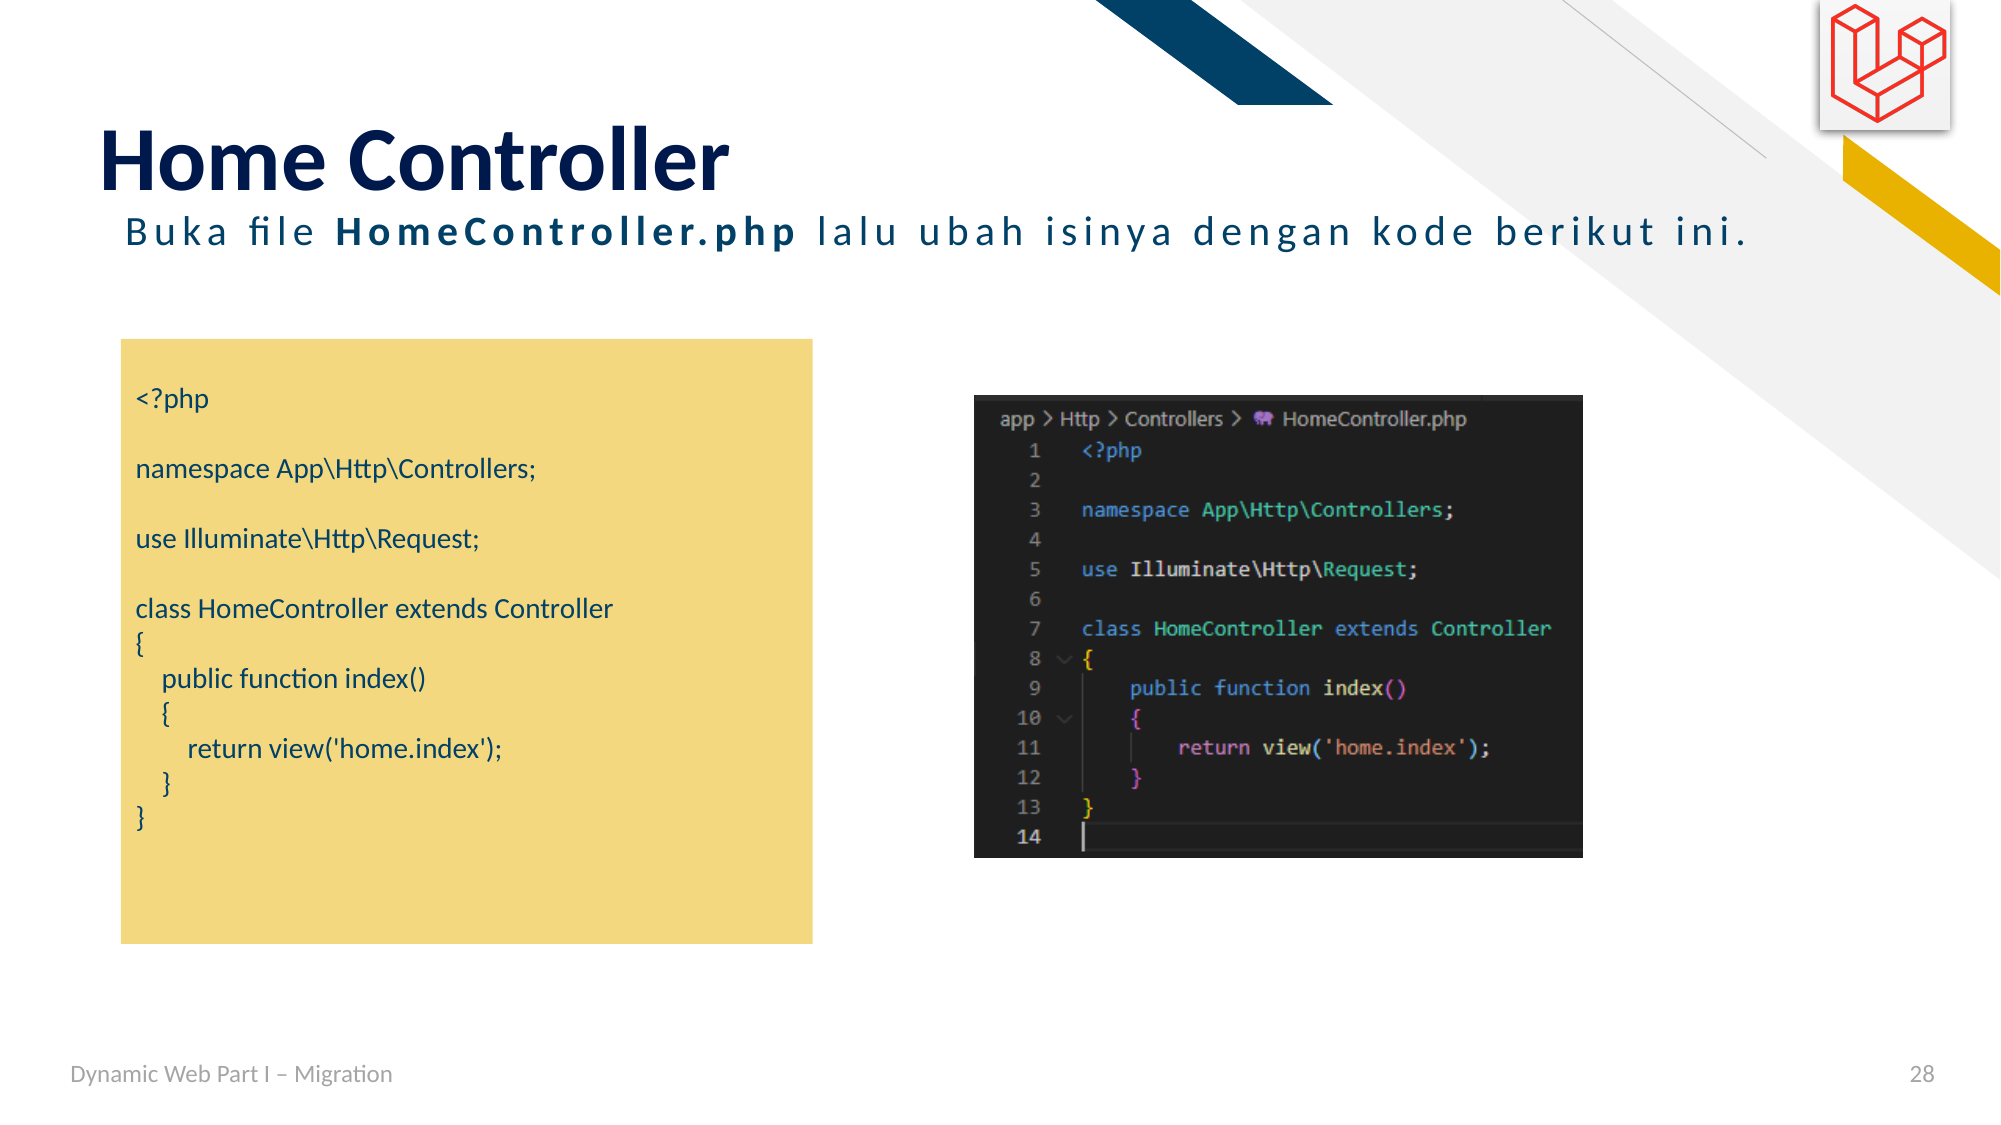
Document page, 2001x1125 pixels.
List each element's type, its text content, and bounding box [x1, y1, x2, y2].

picture [1831, 4, 1947, 125]
text_box [1820, 0, 1950, 130]
footer Dynamic Web Part I – Migration [55, 1042, 731, 1103]
slide_number 28 [1828, 1042, 1950, 1103]
title Home Controller [85, 21, 1453, 211]
text_box <?php namespace App\Http\Controllers; use Illuminate\Http\Request; class HomeController extends Controller { public function index() { return view('home.index'); } } [120, 338, 813, 944]
text_box Buka file HomeController.php lalu ubah isinya dengan kode berikut ini. [110, 201, 1879, 972]
picture [974, 395, 1583, 858]
